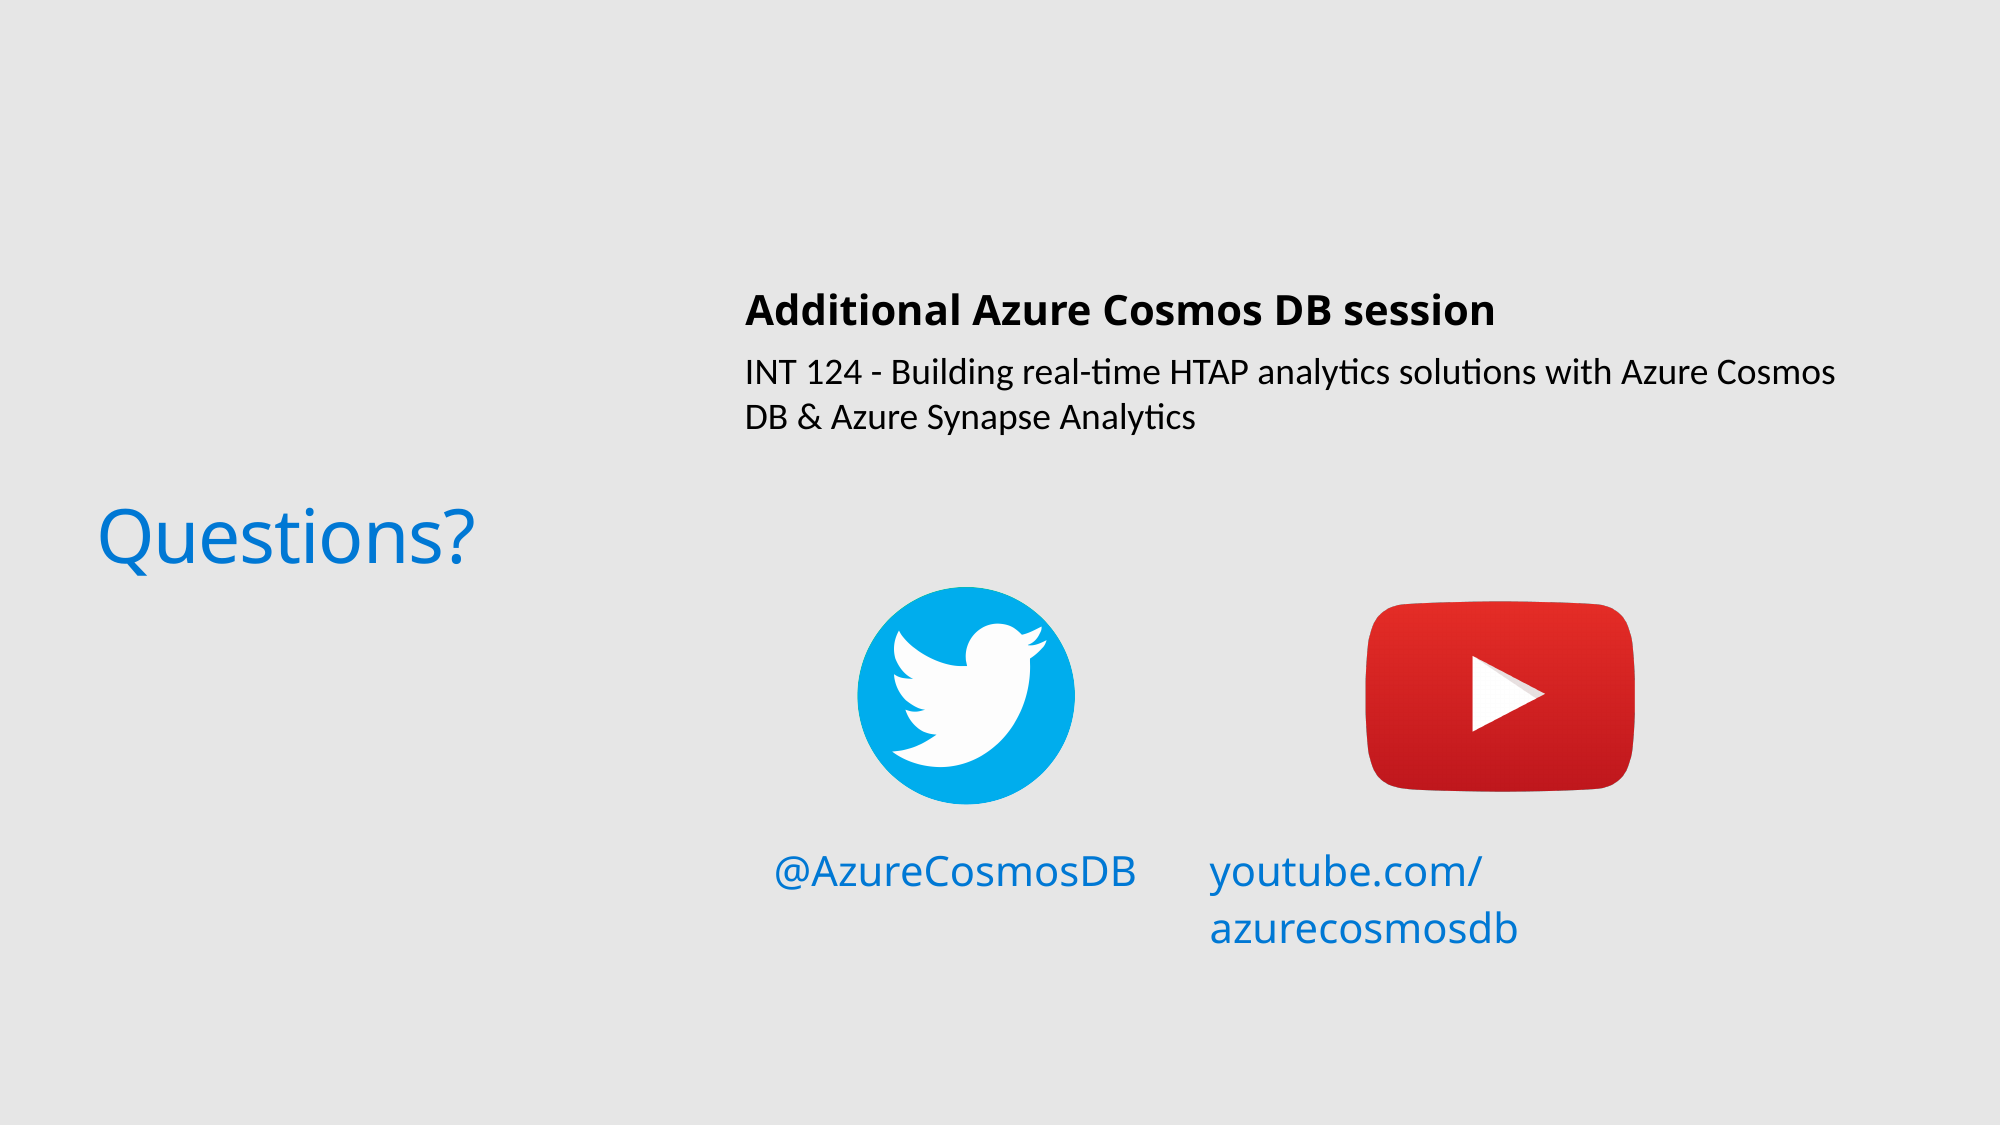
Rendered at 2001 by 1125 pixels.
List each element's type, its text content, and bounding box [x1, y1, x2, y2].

picture [853, 583, 1079, 810]
text_box @AzureCosmosDB [773, 844, 1159, 895]
text_box Additional Azure Cosmos DB session [745, 283, 1701, 334]
text_box youtube.com/azurecosmosdb [1209, 844, 1790, 959]
text_box INT 124 - Building real-time HTAP analytics solutions with Azure Cosmos DB & Azure Synapse Analytics [730, 339, 1859, 520]
title Questions? [96, 498, 1596, 580]
picture [1364, 601, 1635, 792]
